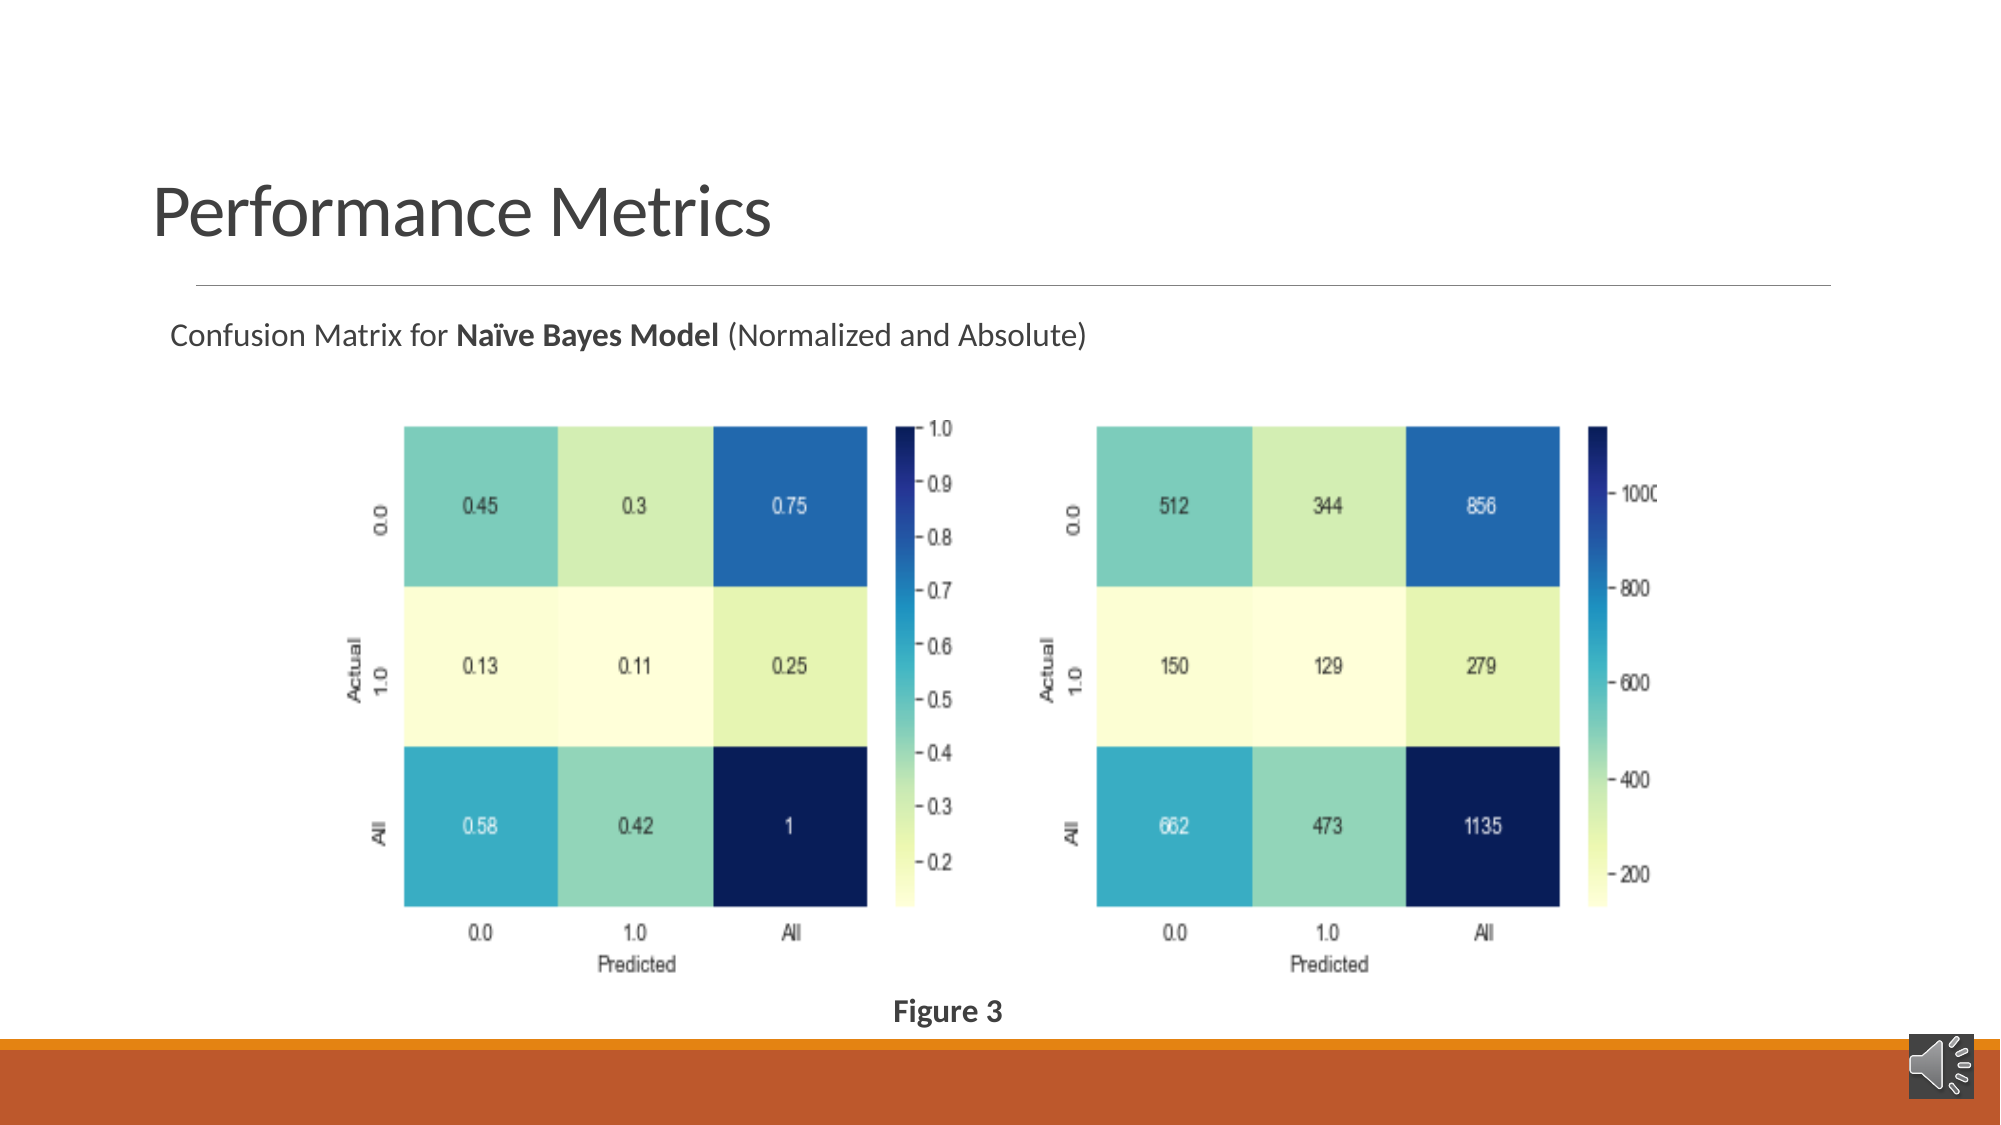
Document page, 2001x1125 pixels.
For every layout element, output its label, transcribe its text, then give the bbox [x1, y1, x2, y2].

picture [1907, 1032, 1976, 1101]
text_box Figure 3 [893, 992, 1035, 1045]
picture [342, 419, 1658, 985]
list Confusion Matrix for Naïve Bayes Model (Normalized and Absolute) [170, 303, 1896, 360]
title Performance Metrics [137, 65, 1863, 260]
